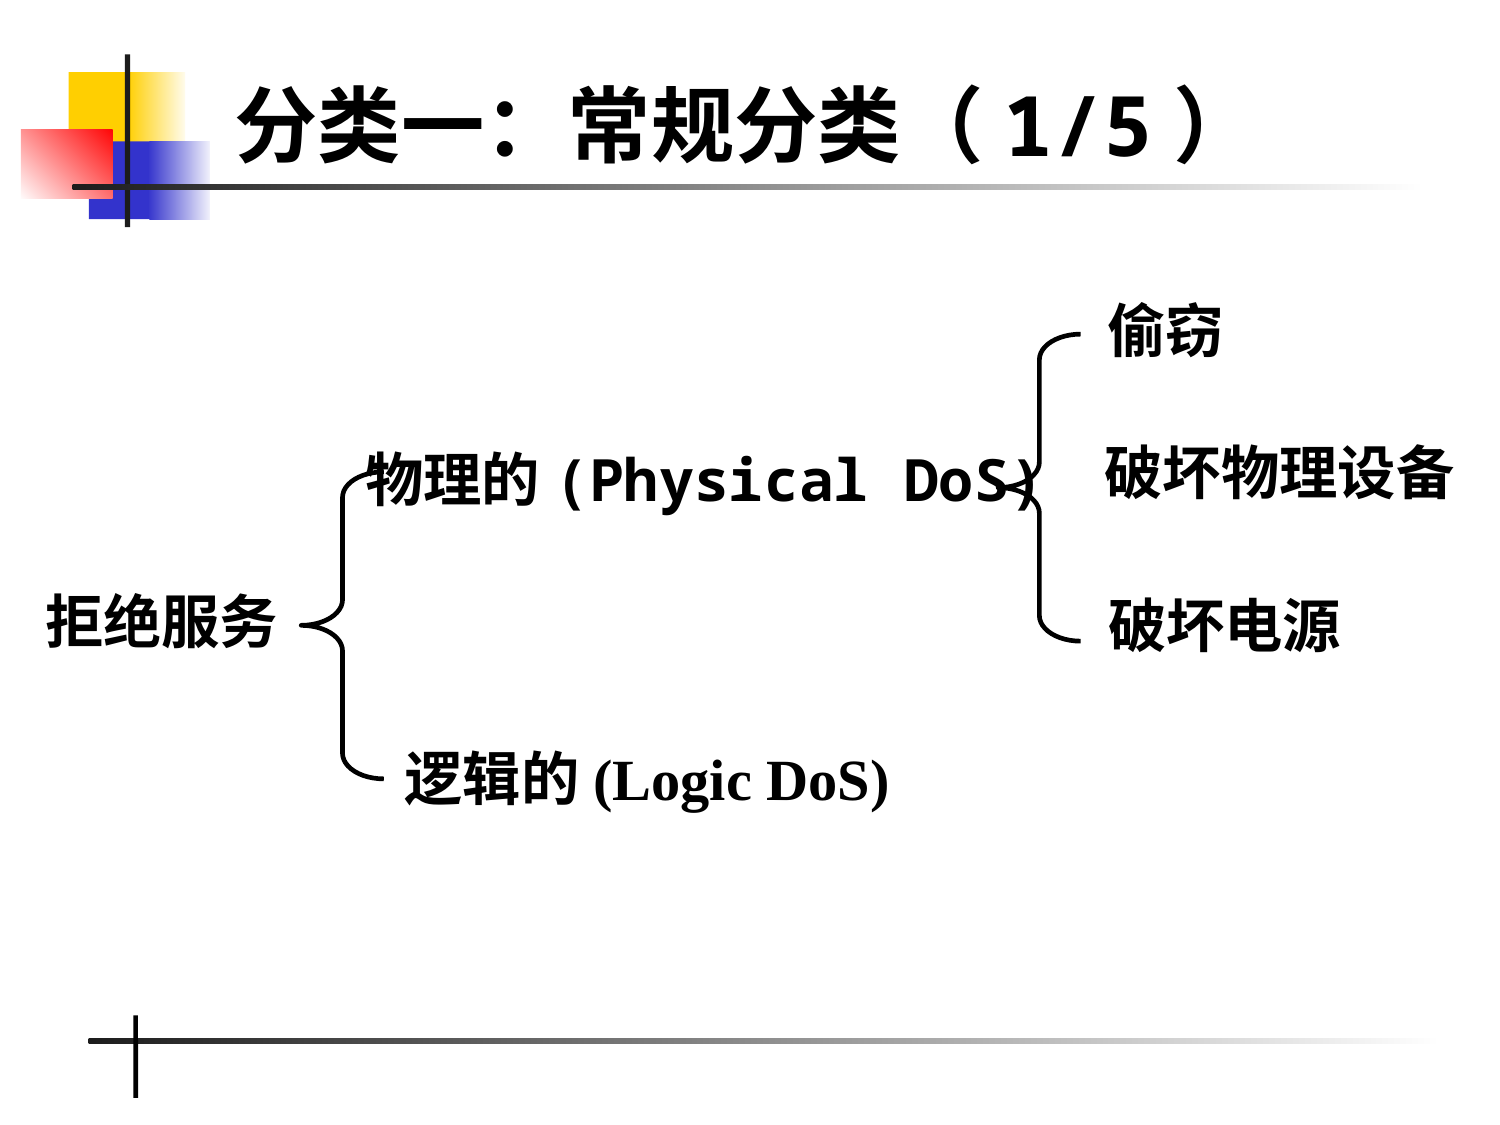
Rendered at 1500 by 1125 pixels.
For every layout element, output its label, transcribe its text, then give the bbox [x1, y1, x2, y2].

text_box 拒绝服务 [30, 578, 293, 663]
text_box 分类一：常规分类（1/5） [220, 57, 1308, 188]
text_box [997, 286, 1471, 668]
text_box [301, 435, 1015, 821]
